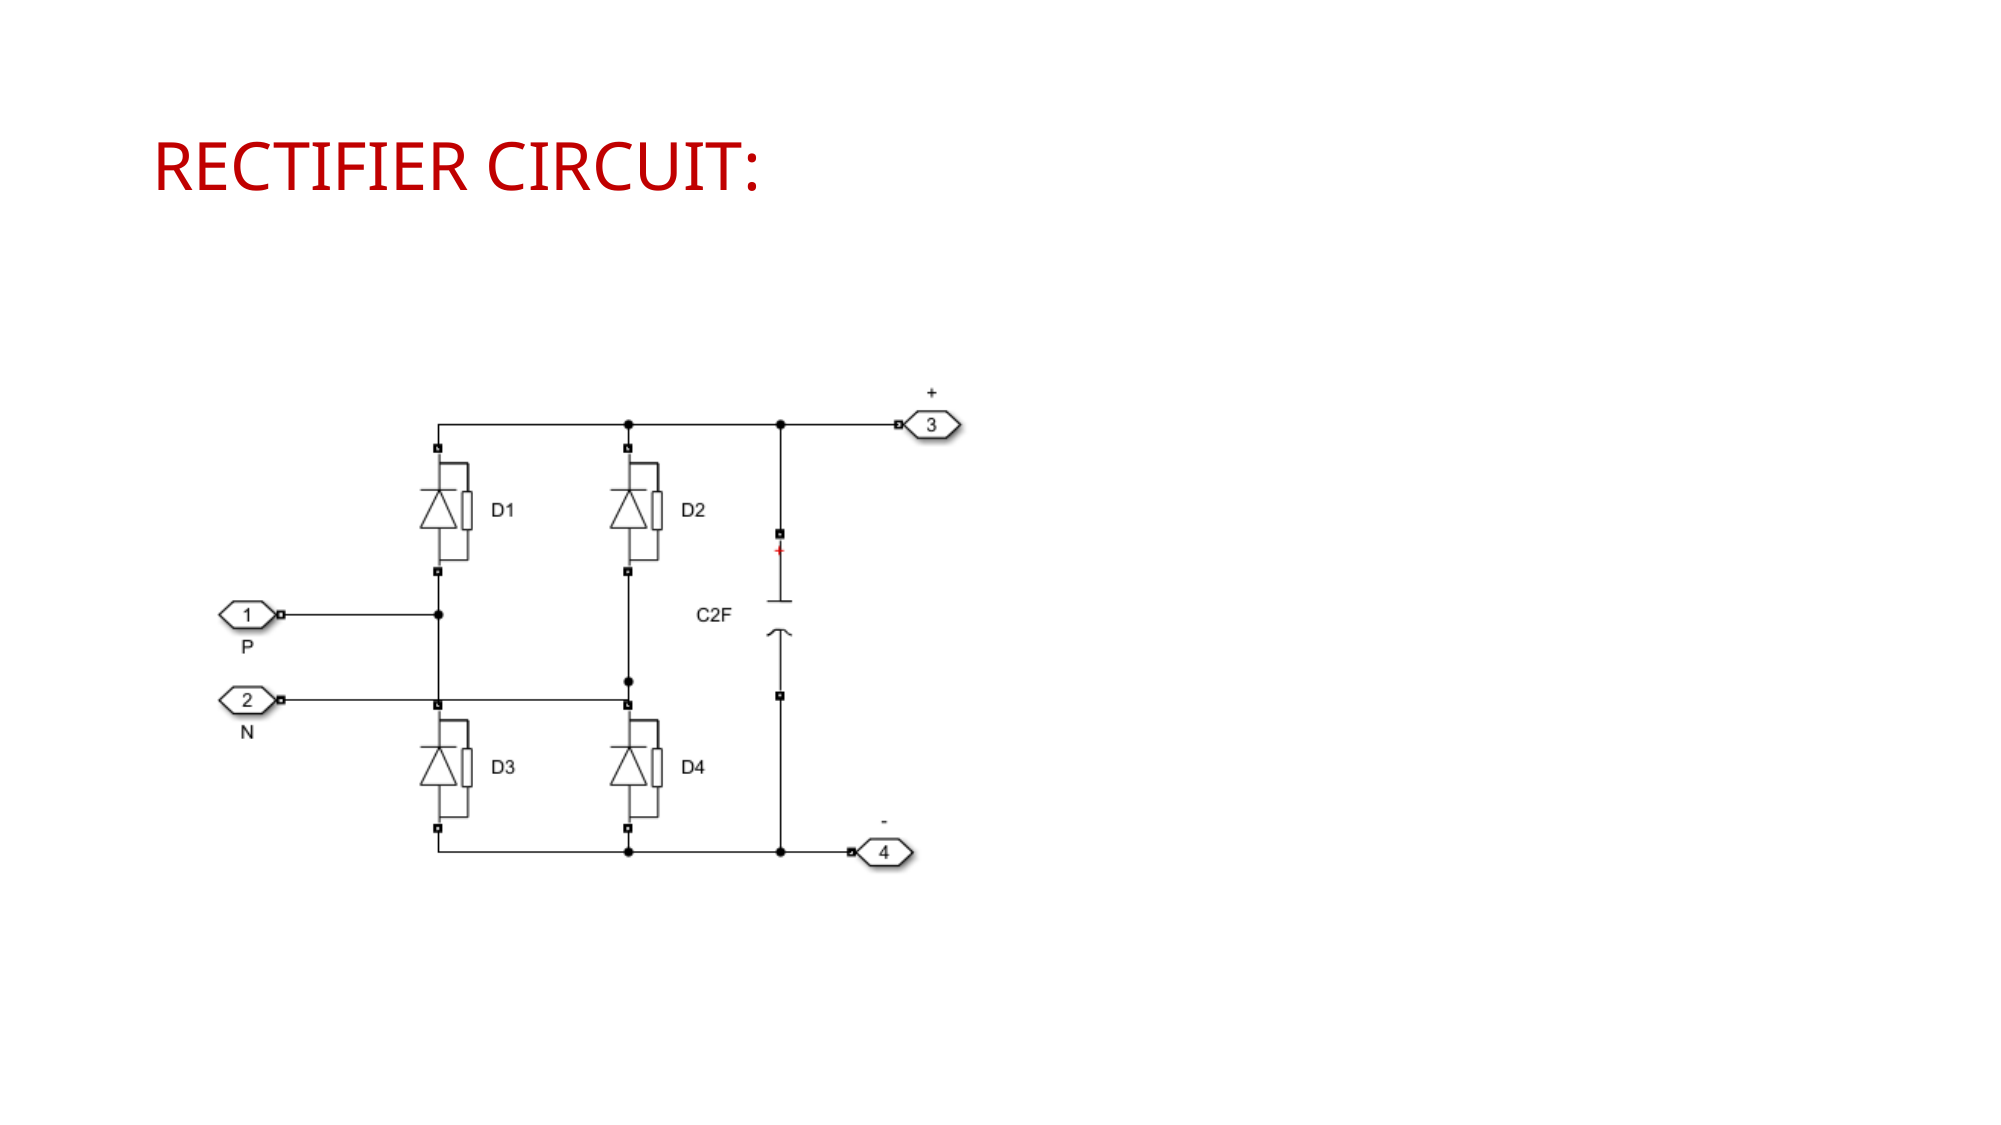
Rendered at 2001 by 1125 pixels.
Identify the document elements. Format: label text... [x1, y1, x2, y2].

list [67, 196, 1212, 1066]
title RECTIFIER CIRCUIT: [137, 59, 1863, 278]
